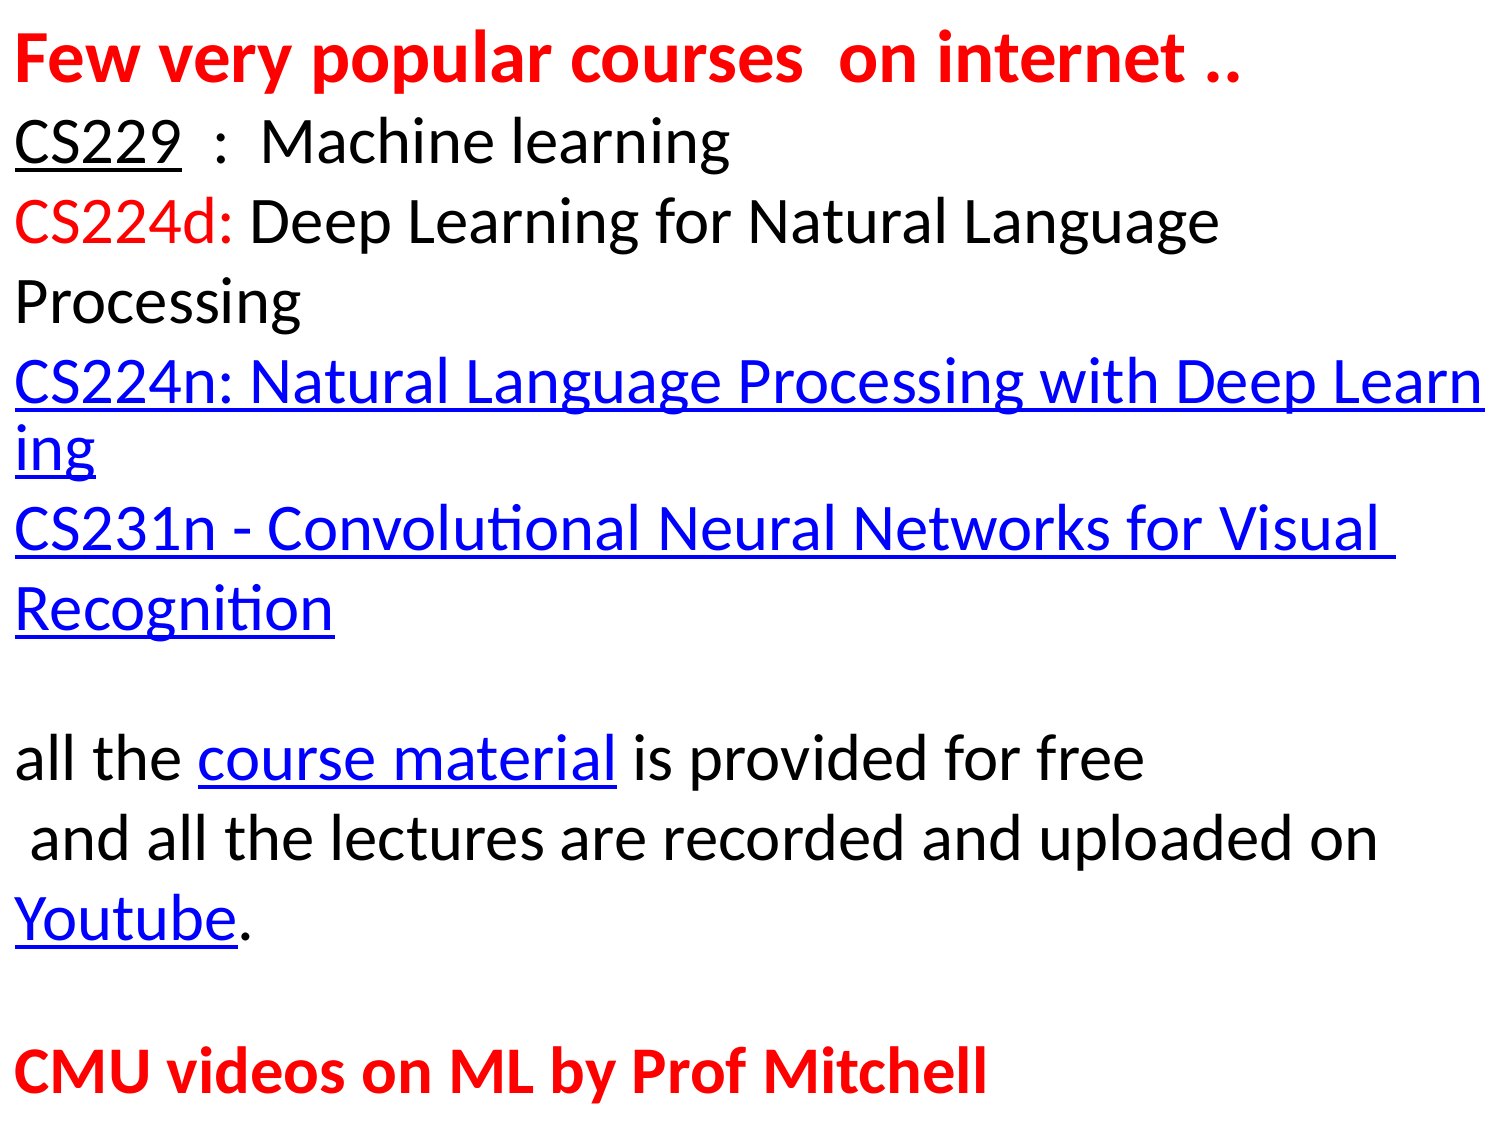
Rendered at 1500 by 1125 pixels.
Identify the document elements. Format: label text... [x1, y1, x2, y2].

text_box Few very popular courses on internet .. CS229 : Machine learning CS224d: Deep Learning for Natural Language Processing CS224n: Natural Language Processing with Deep Learning CS231n - Convolutional Neural Networks for Visual Recognition all the course material is provided for free and all the lectures are recorded and uploaded on Youtube. [0, 0, 1500, 895]
text_box CMU videos on ML by Prof Mitchell [0, 949, 1500, 1125]
